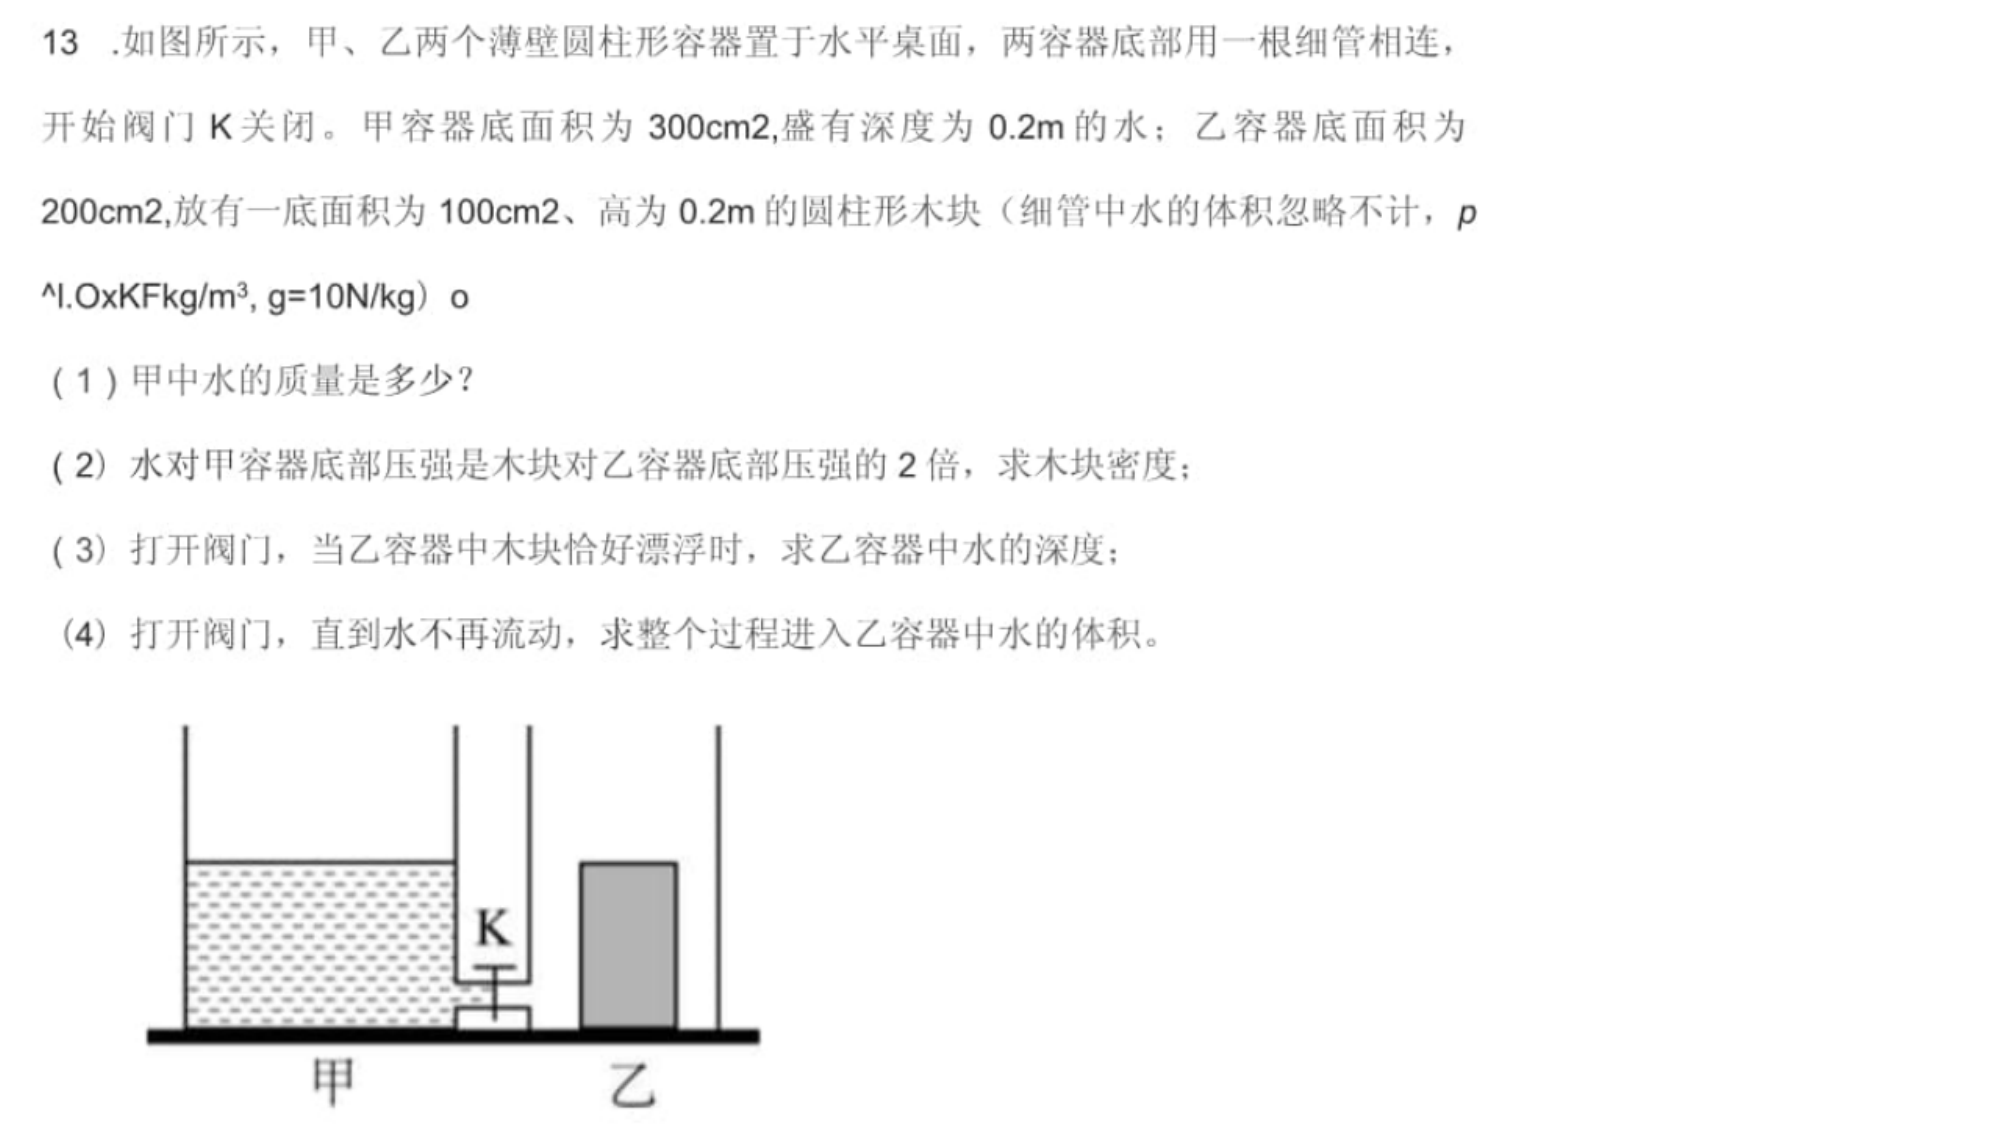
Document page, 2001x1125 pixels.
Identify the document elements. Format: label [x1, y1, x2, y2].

picture [0, 0, 1518, 1125]
